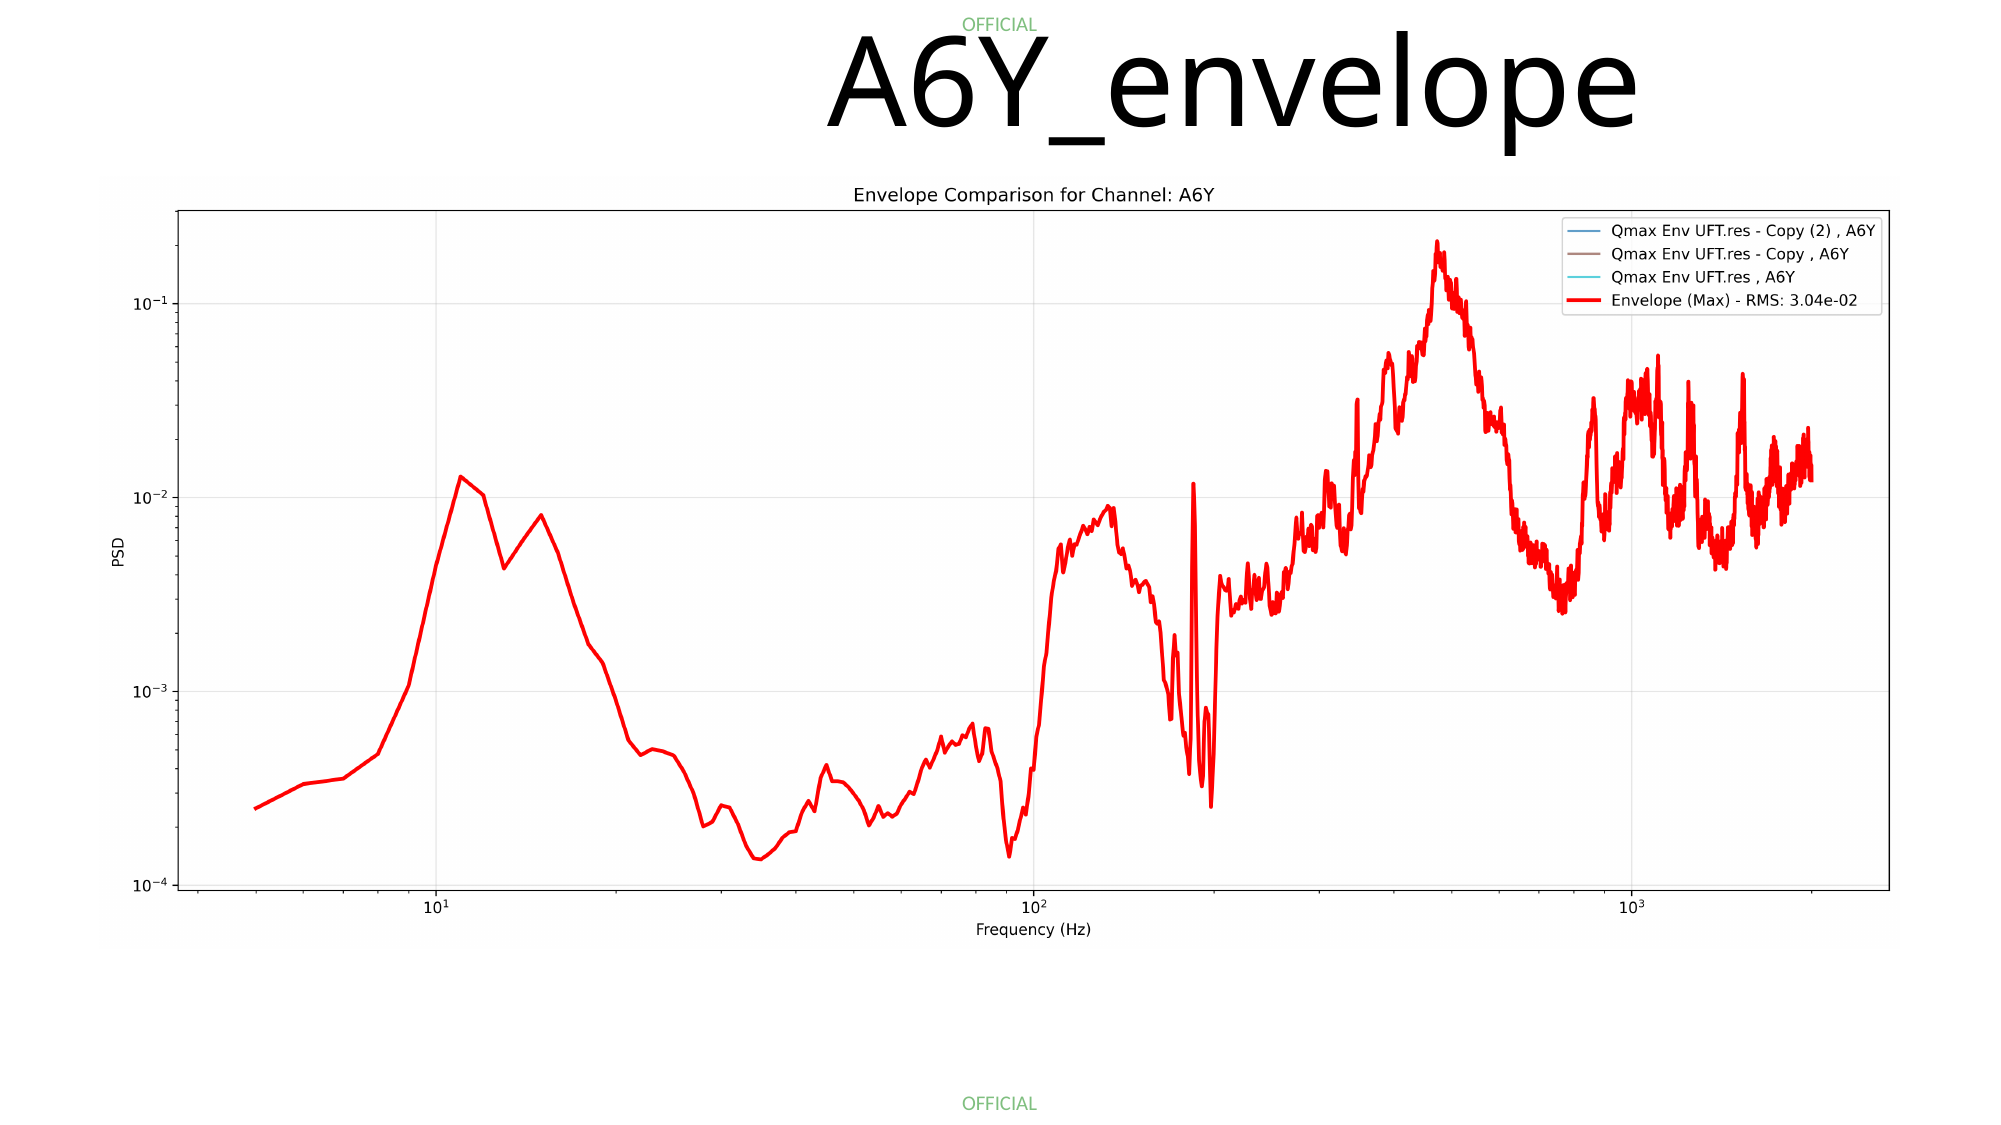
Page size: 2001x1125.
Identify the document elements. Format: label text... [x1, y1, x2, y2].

title A6Y_envelope [469, 0, 2000, 161]
picture [99, 175, 1901, 950]
